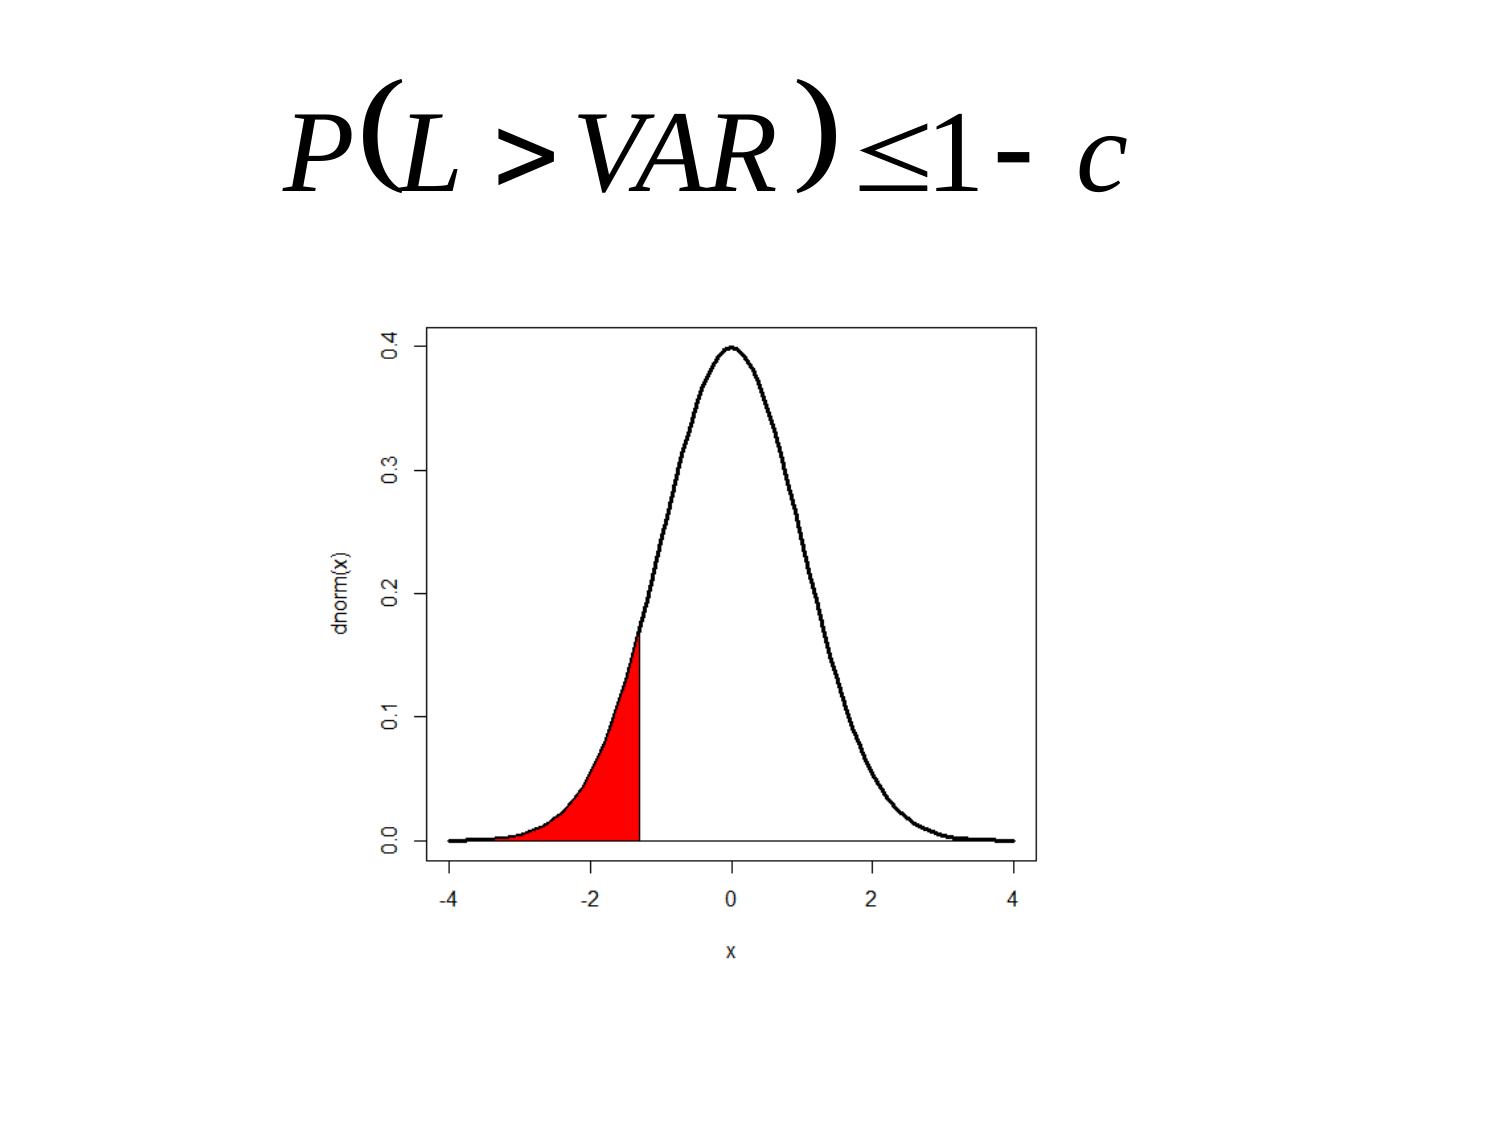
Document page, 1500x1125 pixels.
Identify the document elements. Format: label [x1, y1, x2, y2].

picture [323, 224, 1090, 990]
list [262, 74, 1151, 241]
